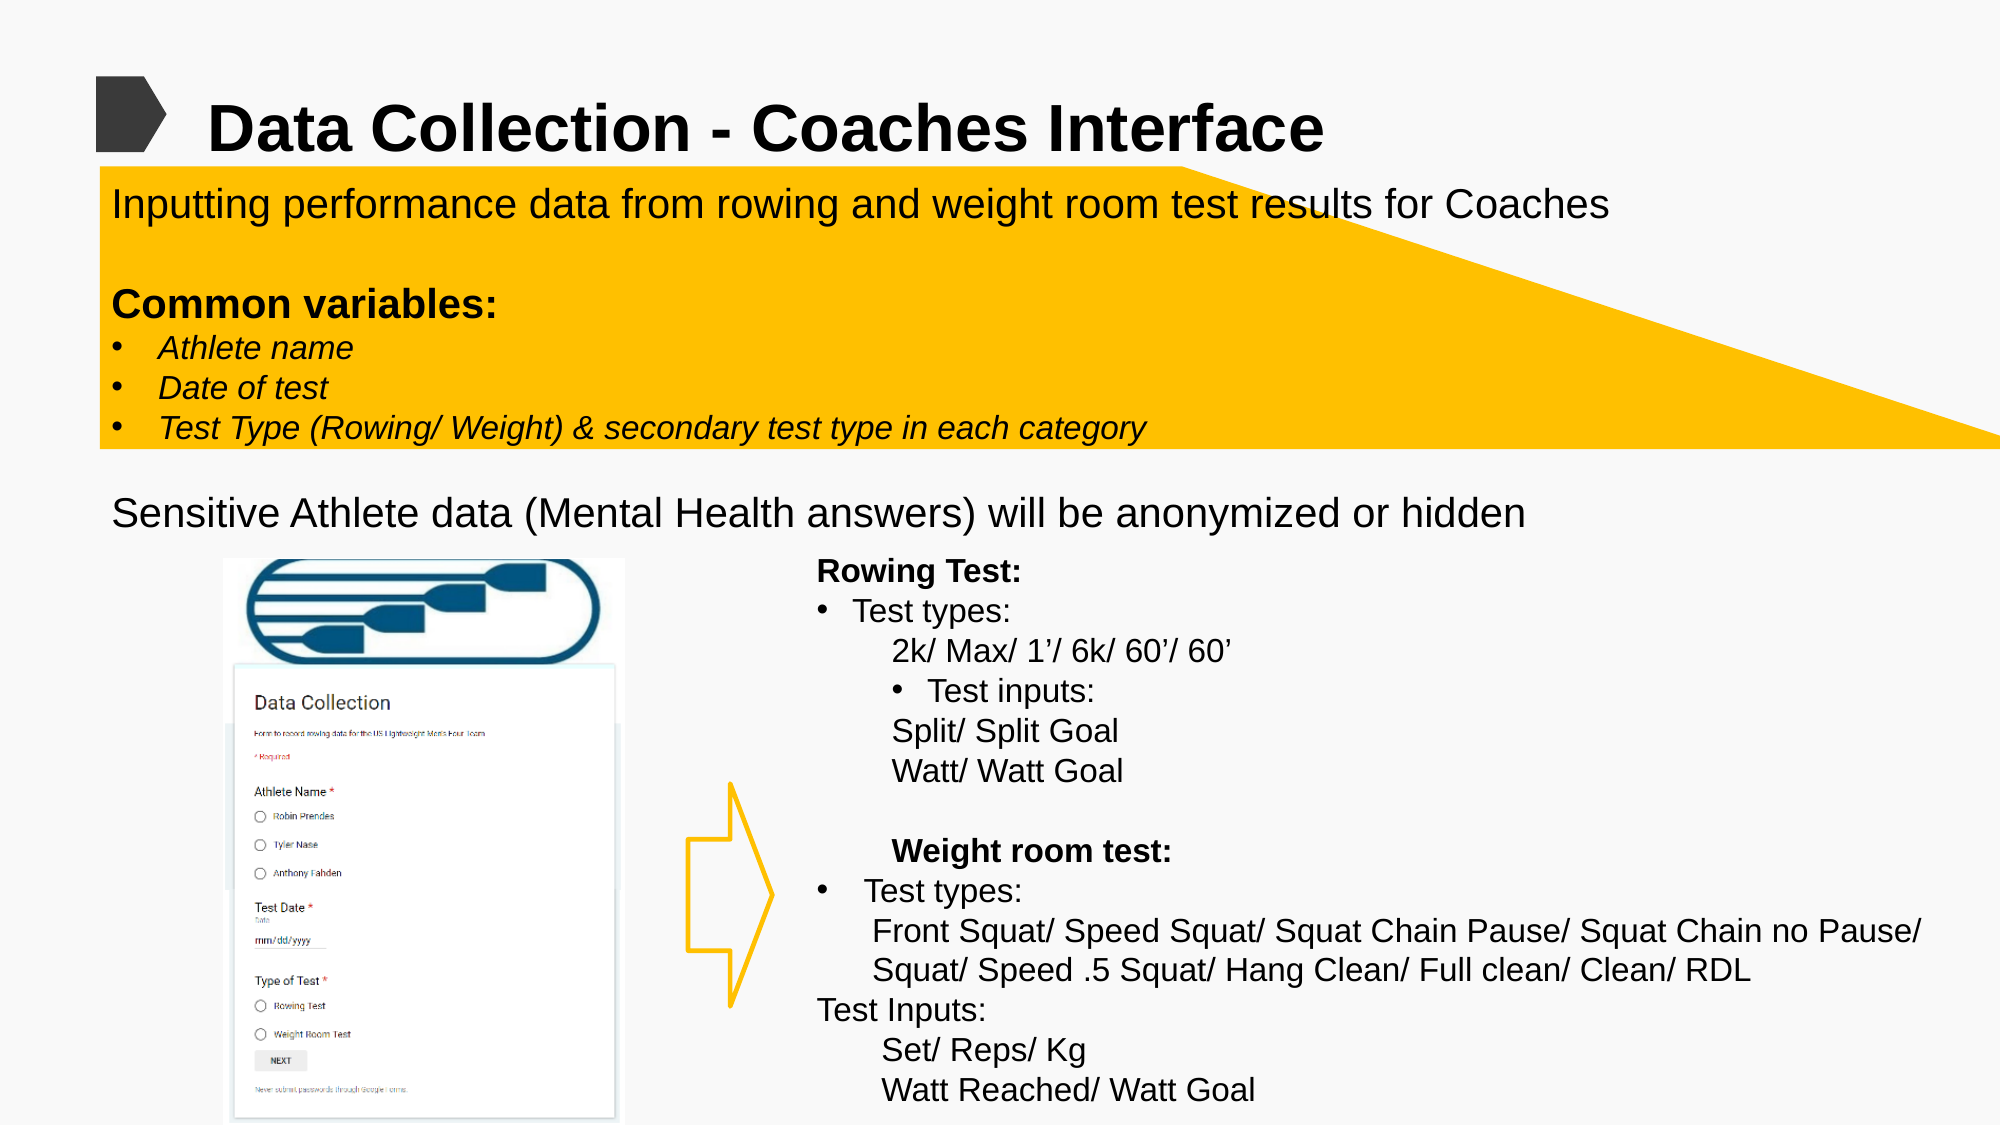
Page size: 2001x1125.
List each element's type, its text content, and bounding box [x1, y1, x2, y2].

text_box Data Collection - Coaches Interface [192, 77, 1411, 161]
text_box Inputting performance data from rowing and weight room test results for Coaches Common variables: Athlete name Date of test Test Type (Rowing/ Weight) & secondary test type in each category Sensitive Athlete data (Mental Health answers) will be anonymized or hidden [96, 161, 1806, 454]
text_box Rowing Test: Test types: 2k/ Max/ 1’/ 6k/ 60’/ 60’ Test inputs: Split/ Split Goal Watt/ Watt Goal Weight room test: Test types: Front Squat/ Speed Squat/ Squat Chain Pause/ Squat Chain no Pause/ Squat/ Speed .5 Squat/ Hang Clean/ Full clean/ Clean/ RDL Test Inputs: Set/ Reps/ Kg Watt Reached/ Watt Goal [801, 542, 2000, 1125]
picture [223, 558, 625, 1125]
text_box [96, 76, 167, 153]
text_box [1806, 371, 2000, 450]
text_box [688, 783, 773, 1007]
